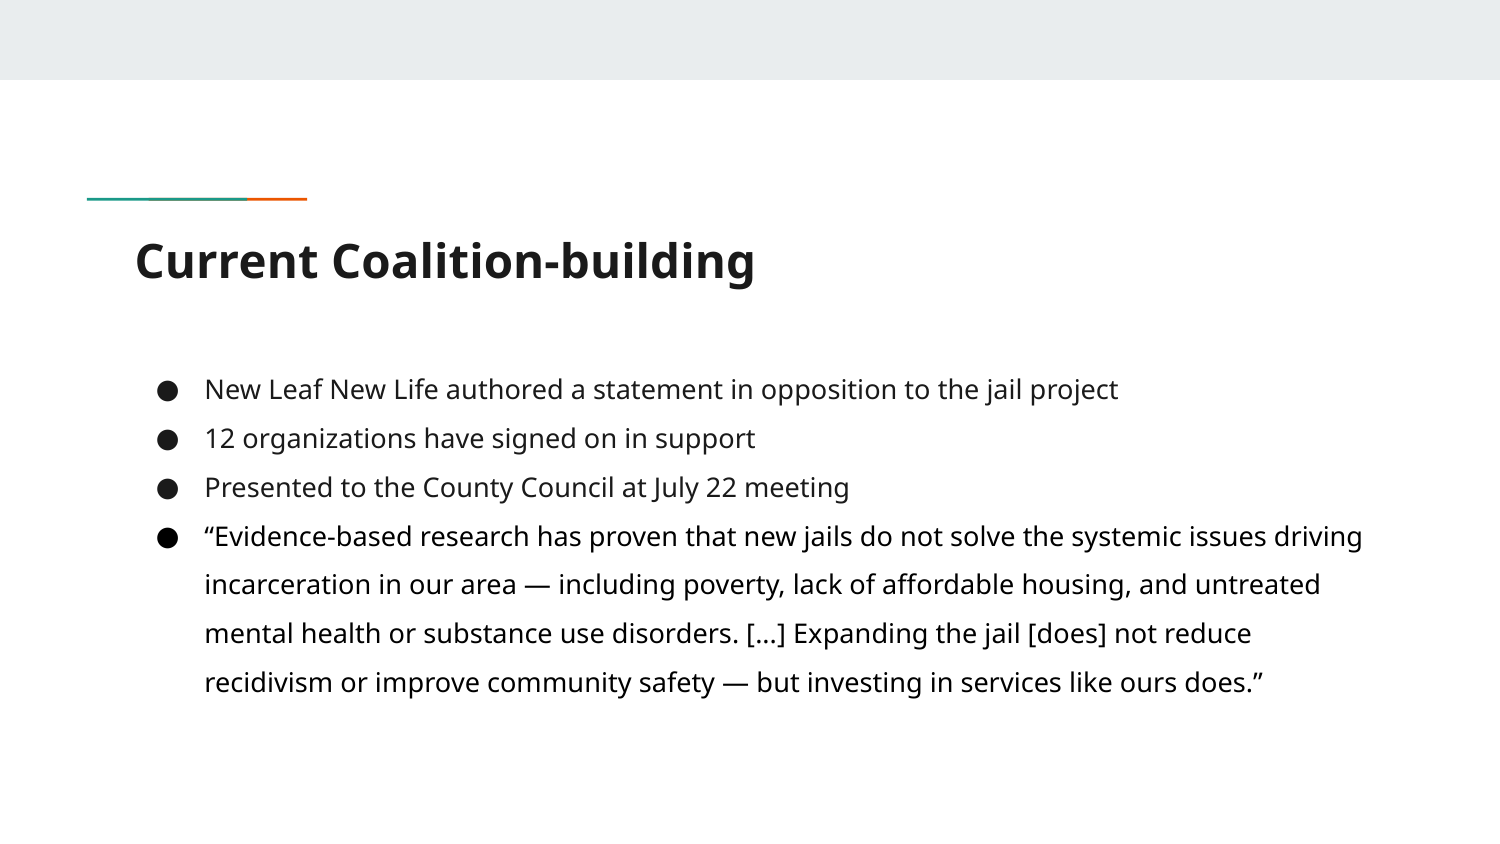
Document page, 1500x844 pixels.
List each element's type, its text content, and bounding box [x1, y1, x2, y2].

title Current Coalition-building [119, 216, 1381, 305]
list New Leaf New Life authored a statement in opposition to the jail project 12 organizations have signed on in support Presented to the County Council at July 22 meeting “Evidence-based research has proven that new jails do not solve the systemic issues driving incarceration in our area — including poverty, lack of affordable housing, and untreated mental health or substance use disorders. [...] Expanding the jail [does] not reduce recidivism or improve community safety — but investing in services like ours does.” [119, 341, 1381, 730]
